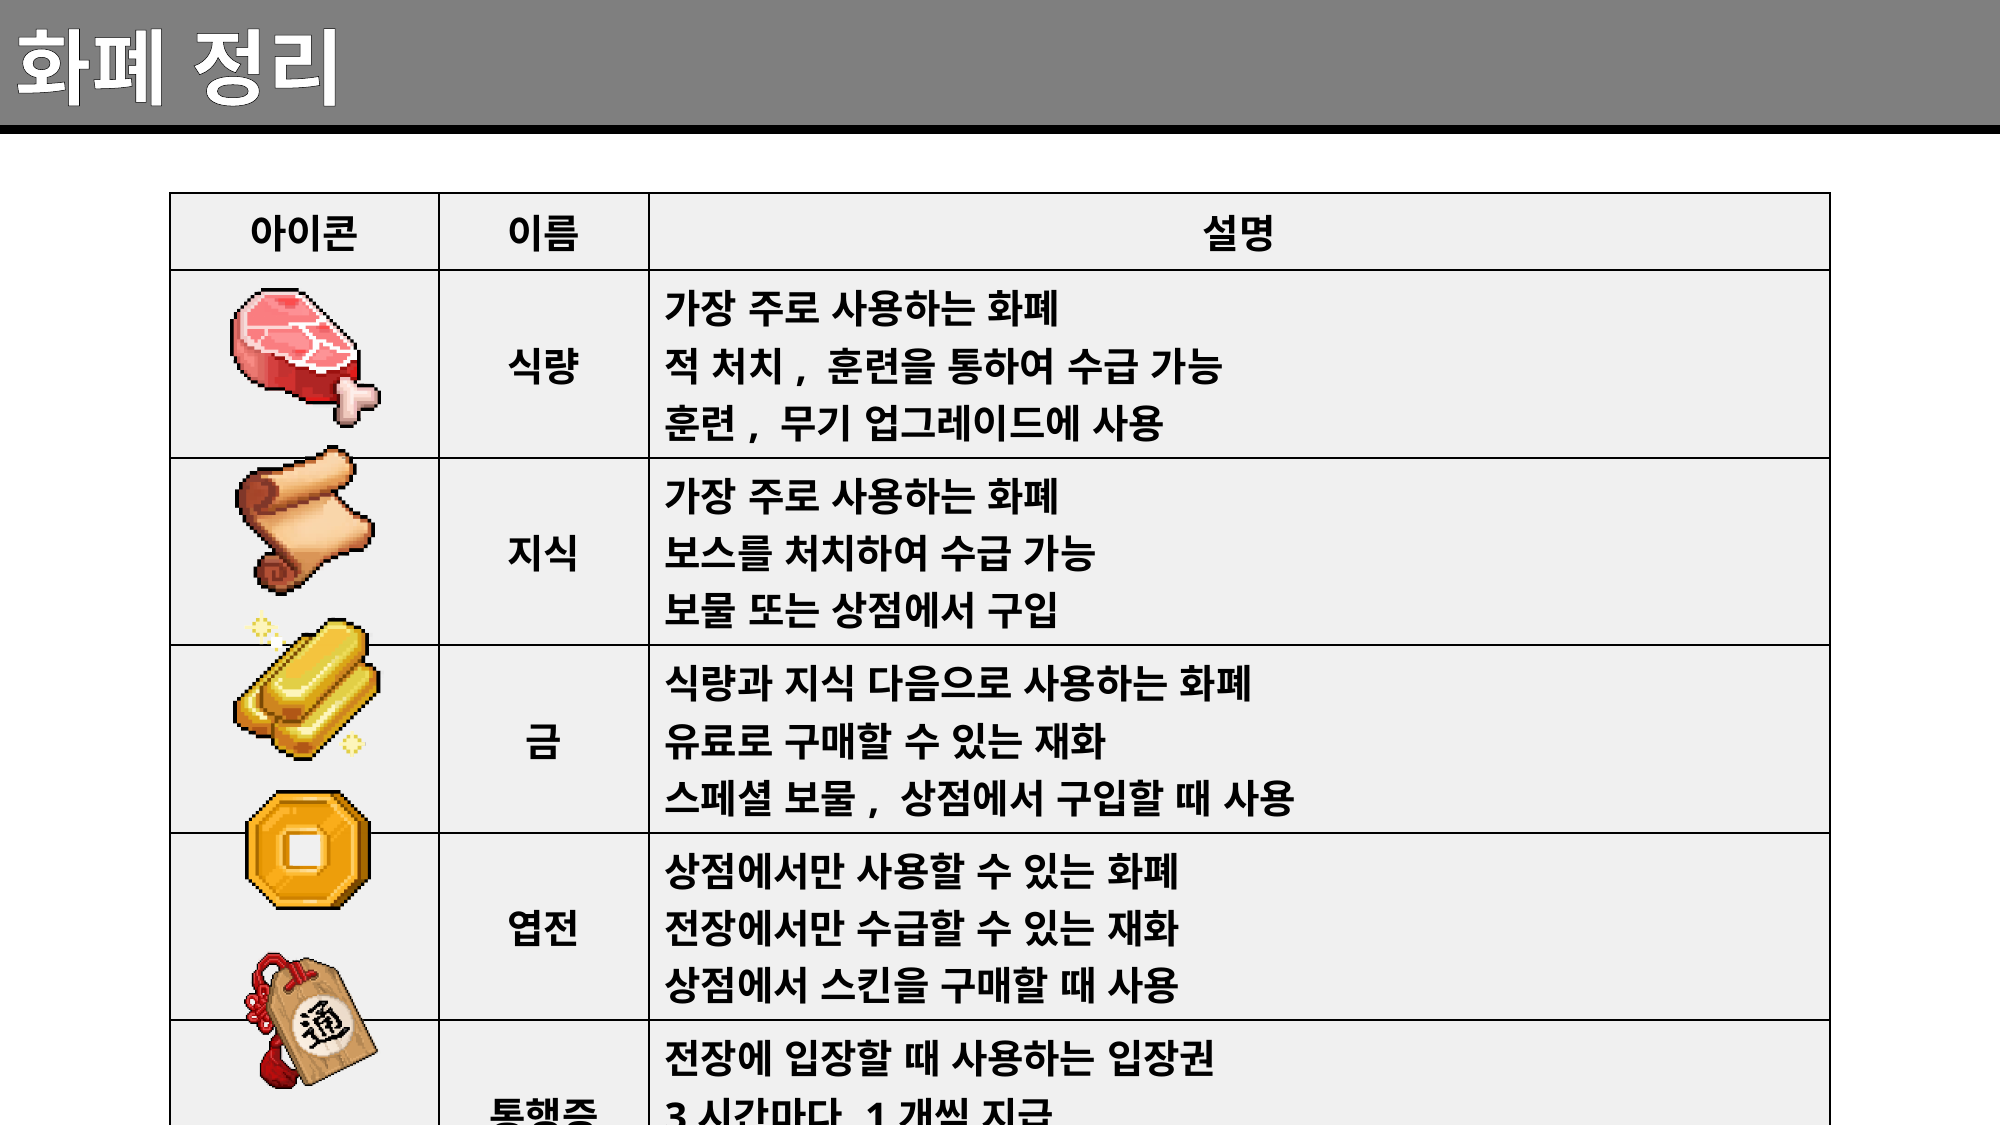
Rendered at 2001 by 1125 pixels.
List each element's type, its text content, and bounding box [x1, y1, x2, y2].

table_cell [171, 271, 438, 457]
picture [235, 445, 375, 596]
table_cell 전장에 입장할 때 사용하는 입장권 3시간마다 1개씩 지급 최대 3개까지 보유 가능 [650, 1021, 1829, 1125]
table_cell 가장 주로 사용하는 화폐 보스를 처치하여 수급 가능 보물 또는 상점에서 구입 [650, 459, 1829, 644]
picture [233, 610, 384, 761]
table_cell 가장 주로 사용하는 화폐 적 처치, 훈련을 통하여 수급 가능 훈련, 무기 업그레이드에 사용 [650, 271, 1829, 457]
table_cell [171, 1021, 438, 1125]
table_header 이름 [440, 194, 648, 269]
table_cell 식량 [440, 271, 648, 457]
text_box [0, 0, 2000, 125]
table_cell [171, 834, 438, 1019]
table_cell 지식 [440, 459, 648, 644]
picture [230, 288, 381, 428]
table_cell 상점에서만 사용할 수 있는 화폐 전장에서만 수급할 수 있는 재화 상점에서 스킨을 구매할 때 사용 [650, 834, 1829, 1019]
table_cell [171, 459, 438, 644]
table_cell 식량과 지식 다음으로 사용하는 화폐 유료로 구매할 수 있는 재화 스페셜 보물, 상점에서 구입할 때 사용 [650, 646, 1829, 832]
table_cell 통행증 [440, 1021, 648, 1125]
table_cell 엽전 [440, 834, 648, 1019]
picture [245, 790, 395, 910]
table_header 아이콘 [171, 194, 438, 269]
table_cell [171, 646, 438, 832]
table_header 설명 [650, 194, 1829, 269]
table_cell 금 [440, 646, 648, 832]
text_box 화폐 정리 [0, 7, 539, 123]
picture [244, 951, 384, 1090]
